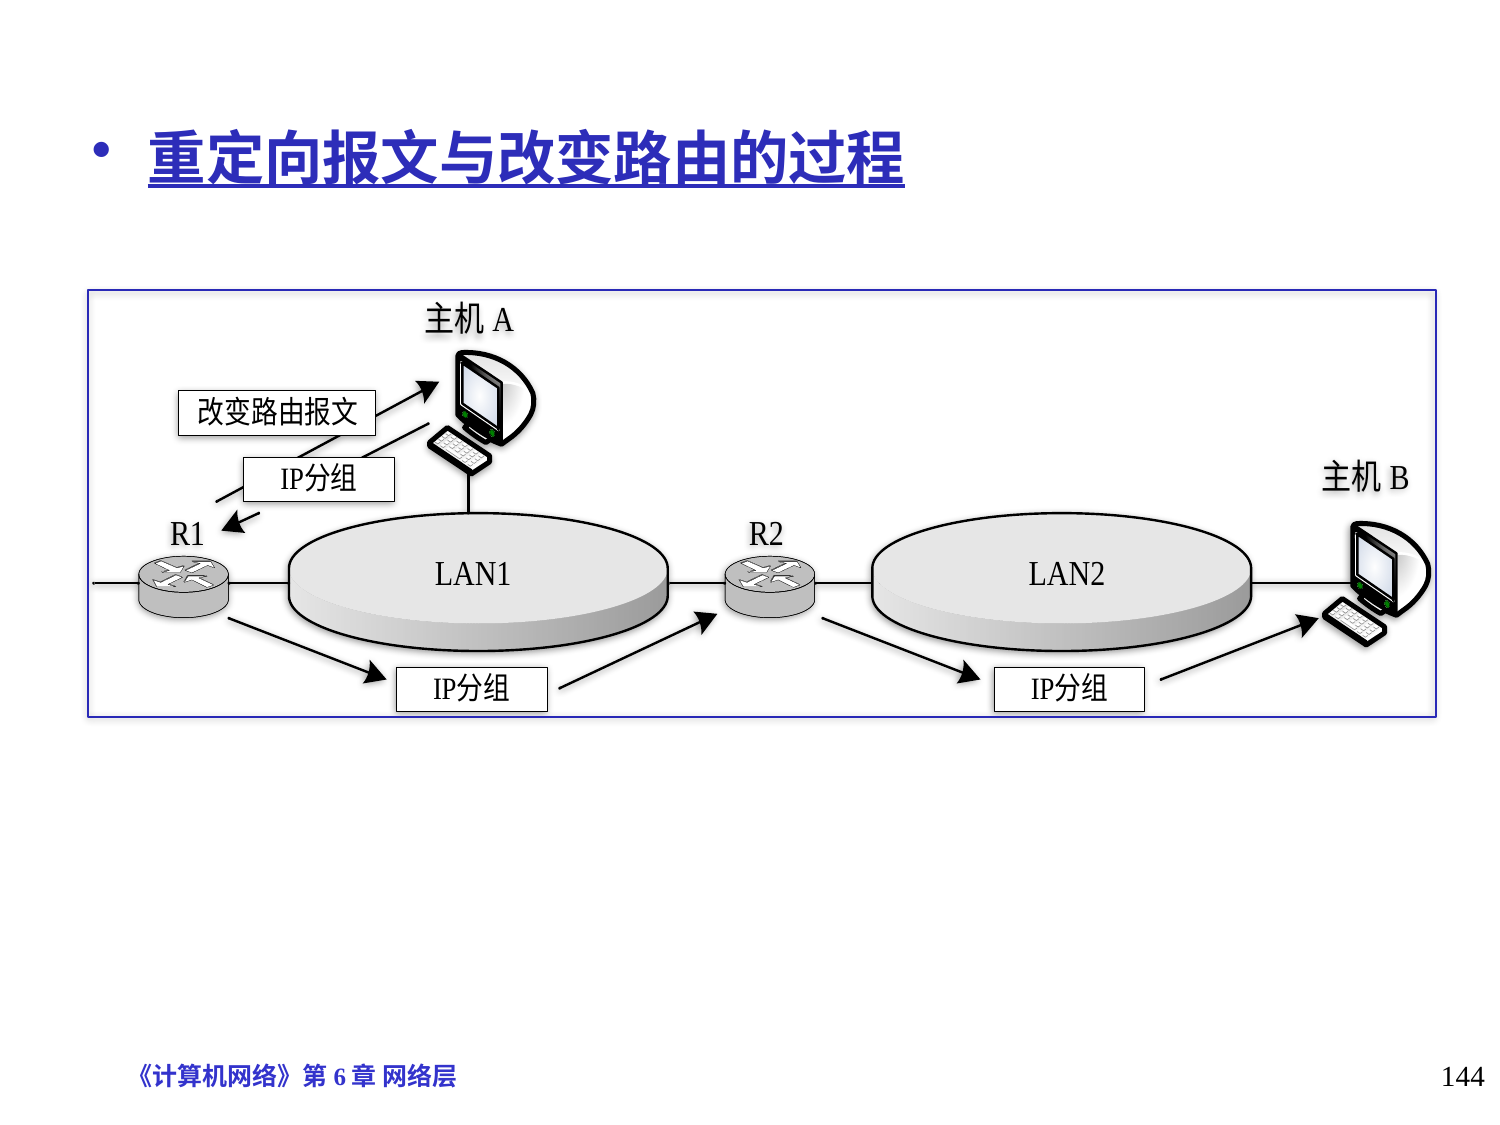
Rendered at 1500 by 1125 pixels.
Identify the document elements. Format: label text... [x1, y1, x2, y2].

footer 《计算机网络》第6章 网络层 [112, 1022, 988, 1101]
list 重定向报文与改变路由的过程 [76, 113, 1448, 883]
slide_number 144 [1187, 1049, 1500, 1125]
picture [88, 290, 1436, 717]
